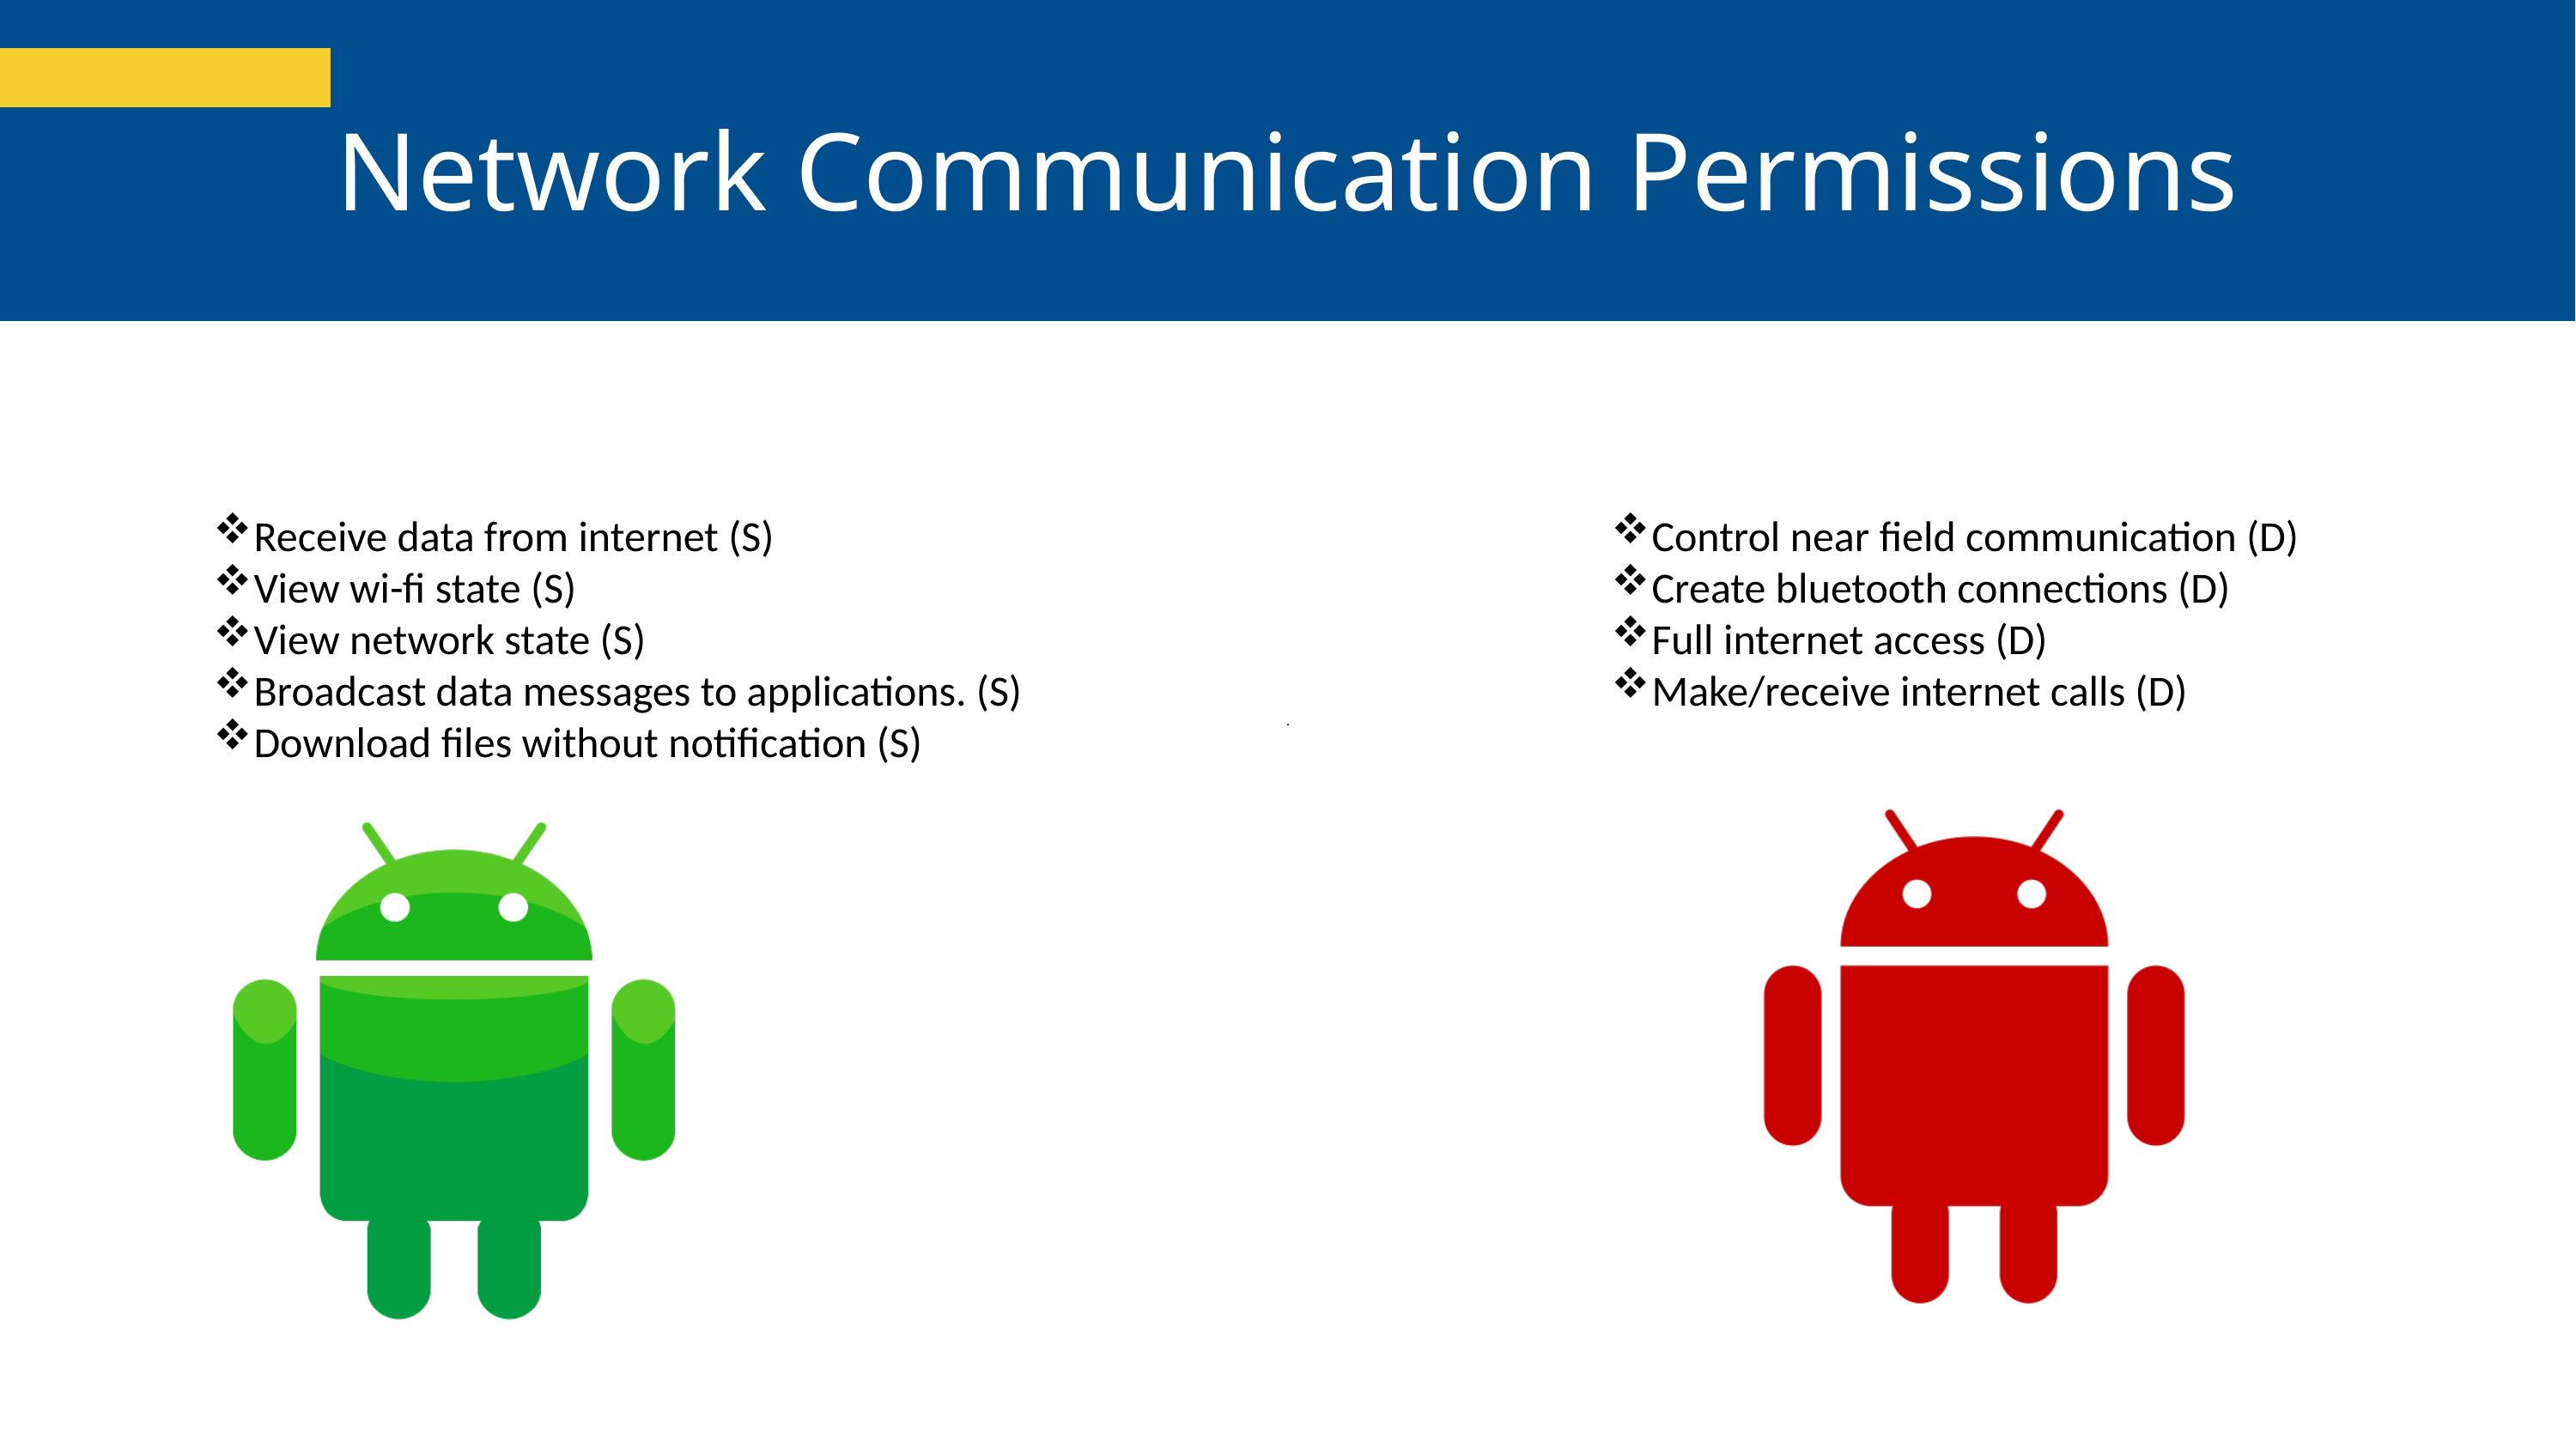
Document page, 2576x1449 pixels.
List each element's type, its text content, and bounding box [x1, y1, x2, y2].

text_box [0, 0, 2576, 475]
picture [1695, 767, 2254, 1325]
text_box Receive data from internet (S) View wi-fi state (S) View network state (S) Broadcast data messages to applications. (S) Download files without notification (S) Control near field communication (D) Create bluetooth connections (D) Full internet access (D) Make/receive internet calls (D) [201, 501, 2576, 813]
picture [202, 818, 707, 1324]
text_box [0, 48, 331, 108]
